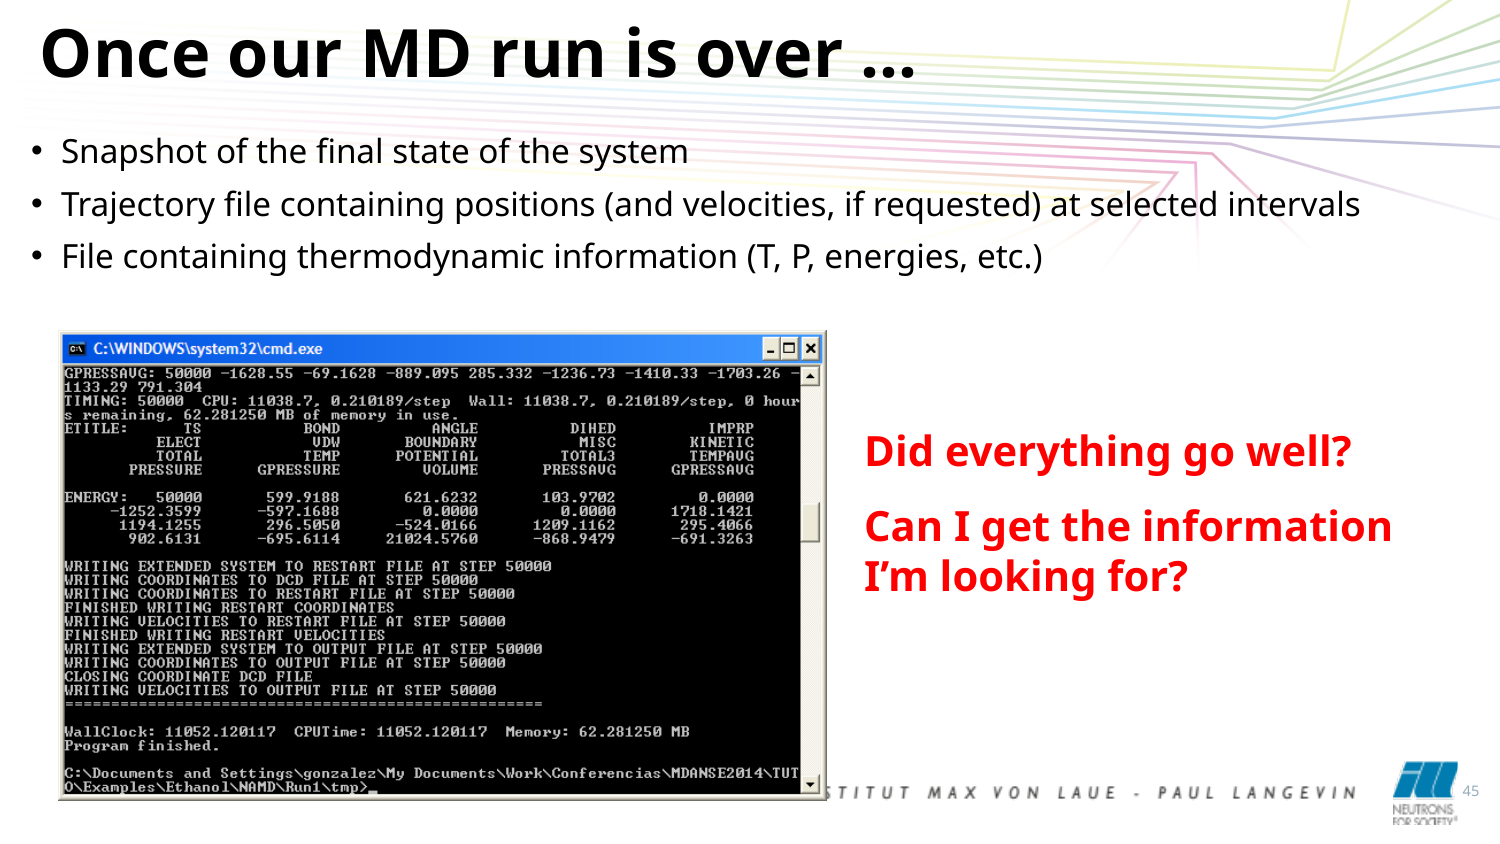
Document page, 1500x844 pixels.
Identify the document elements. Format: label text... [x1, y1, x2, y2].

picture [0, 0, 1500, 844]
text_box Snapshot of the final state of the system Trajectory file containing positions (and velocities, if requested) at selected intervals File containing thermodynamic information (T, P, energies, etc.) [16, 122, 1500, 283]
list Once our MD run is over … [25, 3, 1457, 94]
text_box Did everything go well? Can I get the information I’m looking for? [849, 417, 1482, 607]
